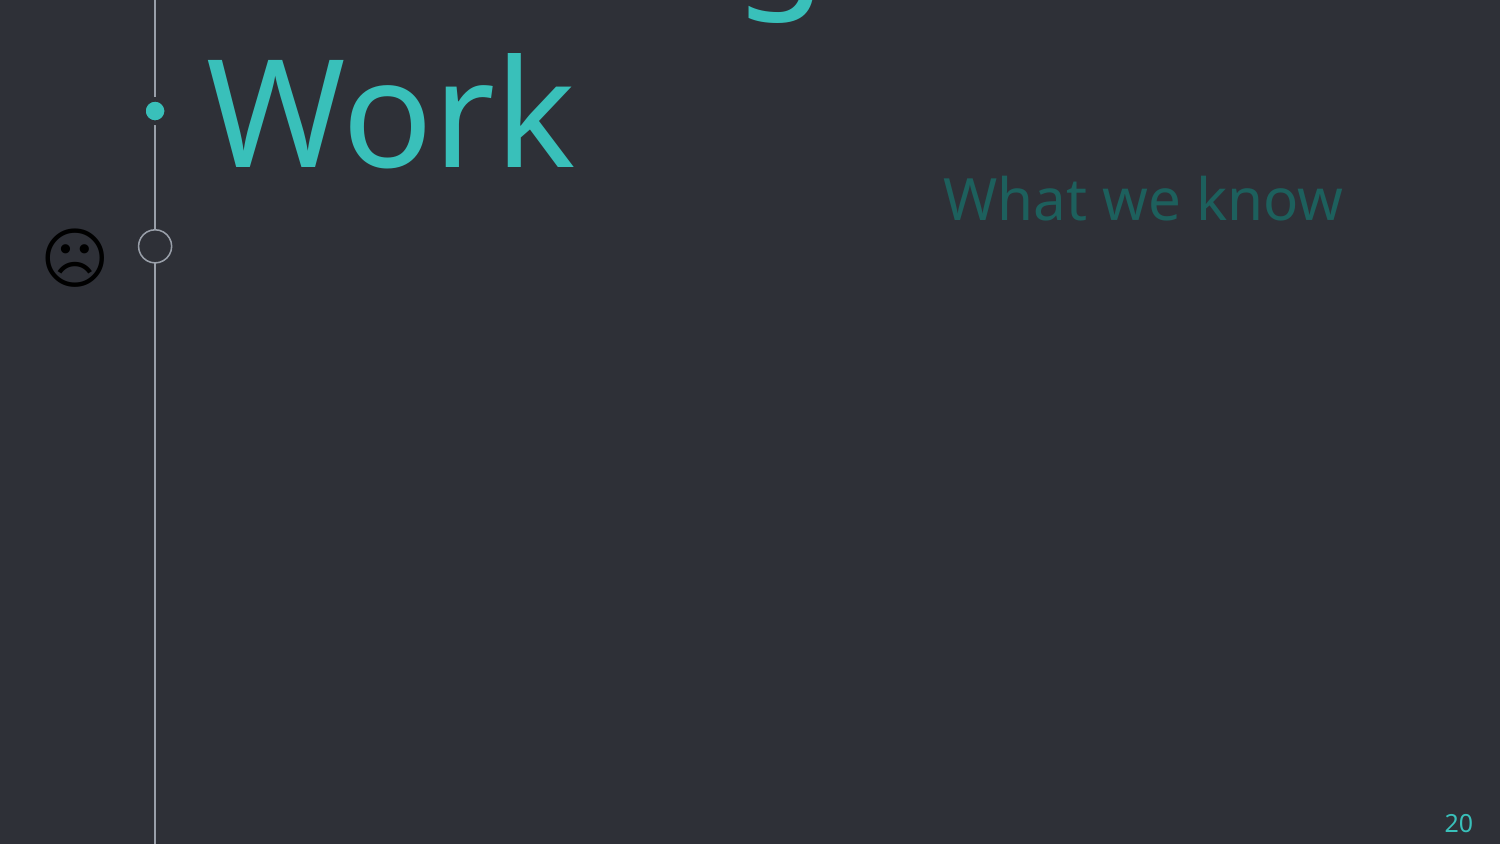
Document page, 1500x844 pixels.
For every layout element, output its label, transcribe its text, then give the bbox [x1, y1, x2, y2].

slide_number 20 [1398, 792, 1489, 844]
text_box What we know [928, 190, 1470, 248]
text_box Meaningful Work [191, 156, 1317, 213]
text_box ☹️ [26, 208, 118, 384]
